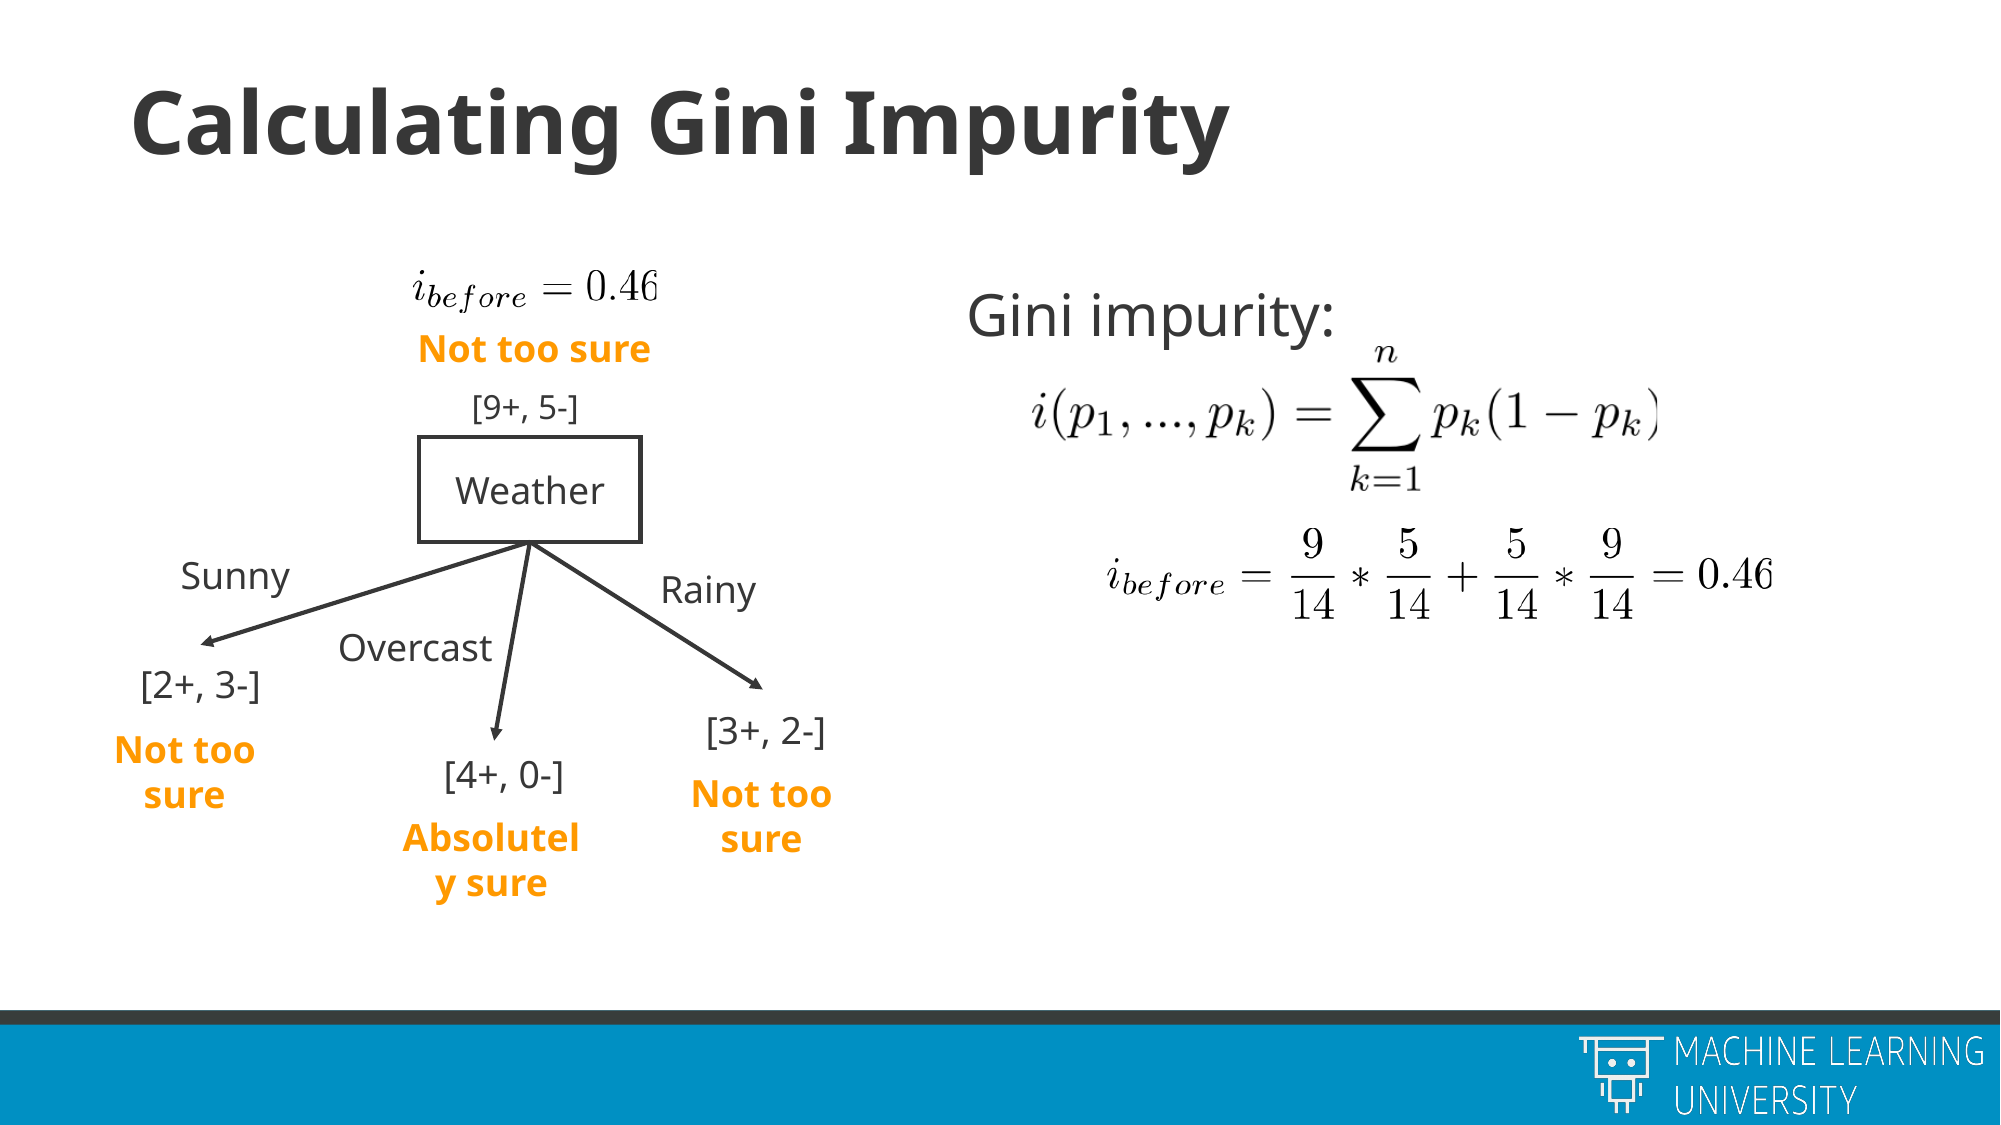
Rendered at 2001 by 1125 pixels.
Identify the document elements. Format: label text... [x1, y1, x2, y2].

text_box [81, 270, 865, 913]
picture [1105, 528, 1772, 619]
picture [1849, 1037, 1861, 1064]
title Calculating Gini Impurity [114, 48, 1938, 211]
picture [1031, 346, 1658, 491]
text_box Gini impurity: [951, 270, 1818, 416]
picture [1580, 1037, 1664, 1113]
